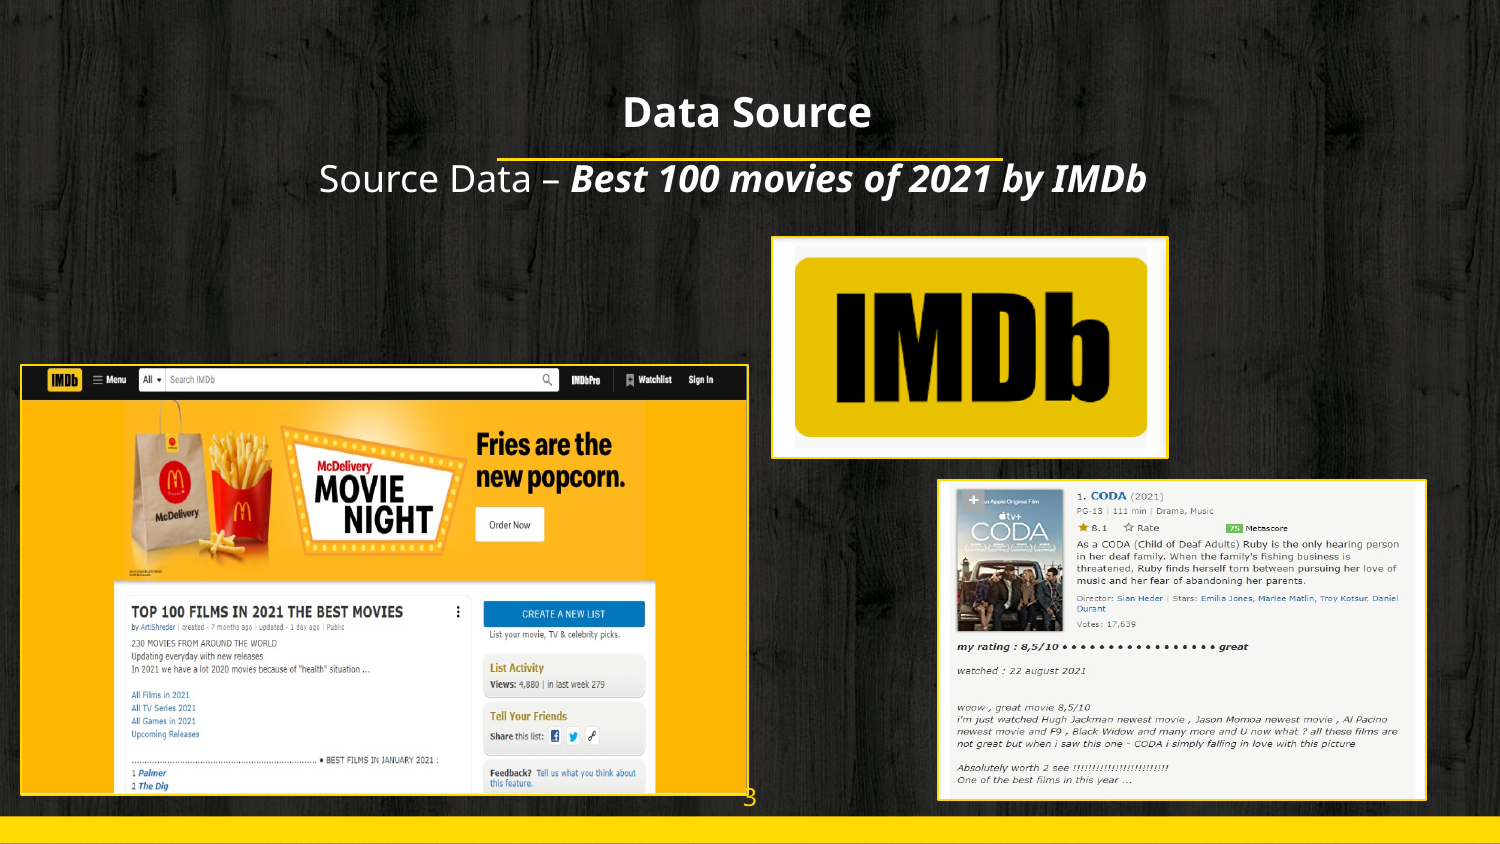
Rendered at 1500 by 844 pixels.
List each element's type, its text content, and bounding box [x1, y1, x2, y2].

picture [21, 365, 747, 795]
picture [0, 0, 1500, 816]
slide_number 3 [705, 766, 795, 832]
list Source Data – Best 100 movies of 2021 by IMDb [250, 140, 1205, 288]
text_box Data Source [607, 77, 1183, 143]
